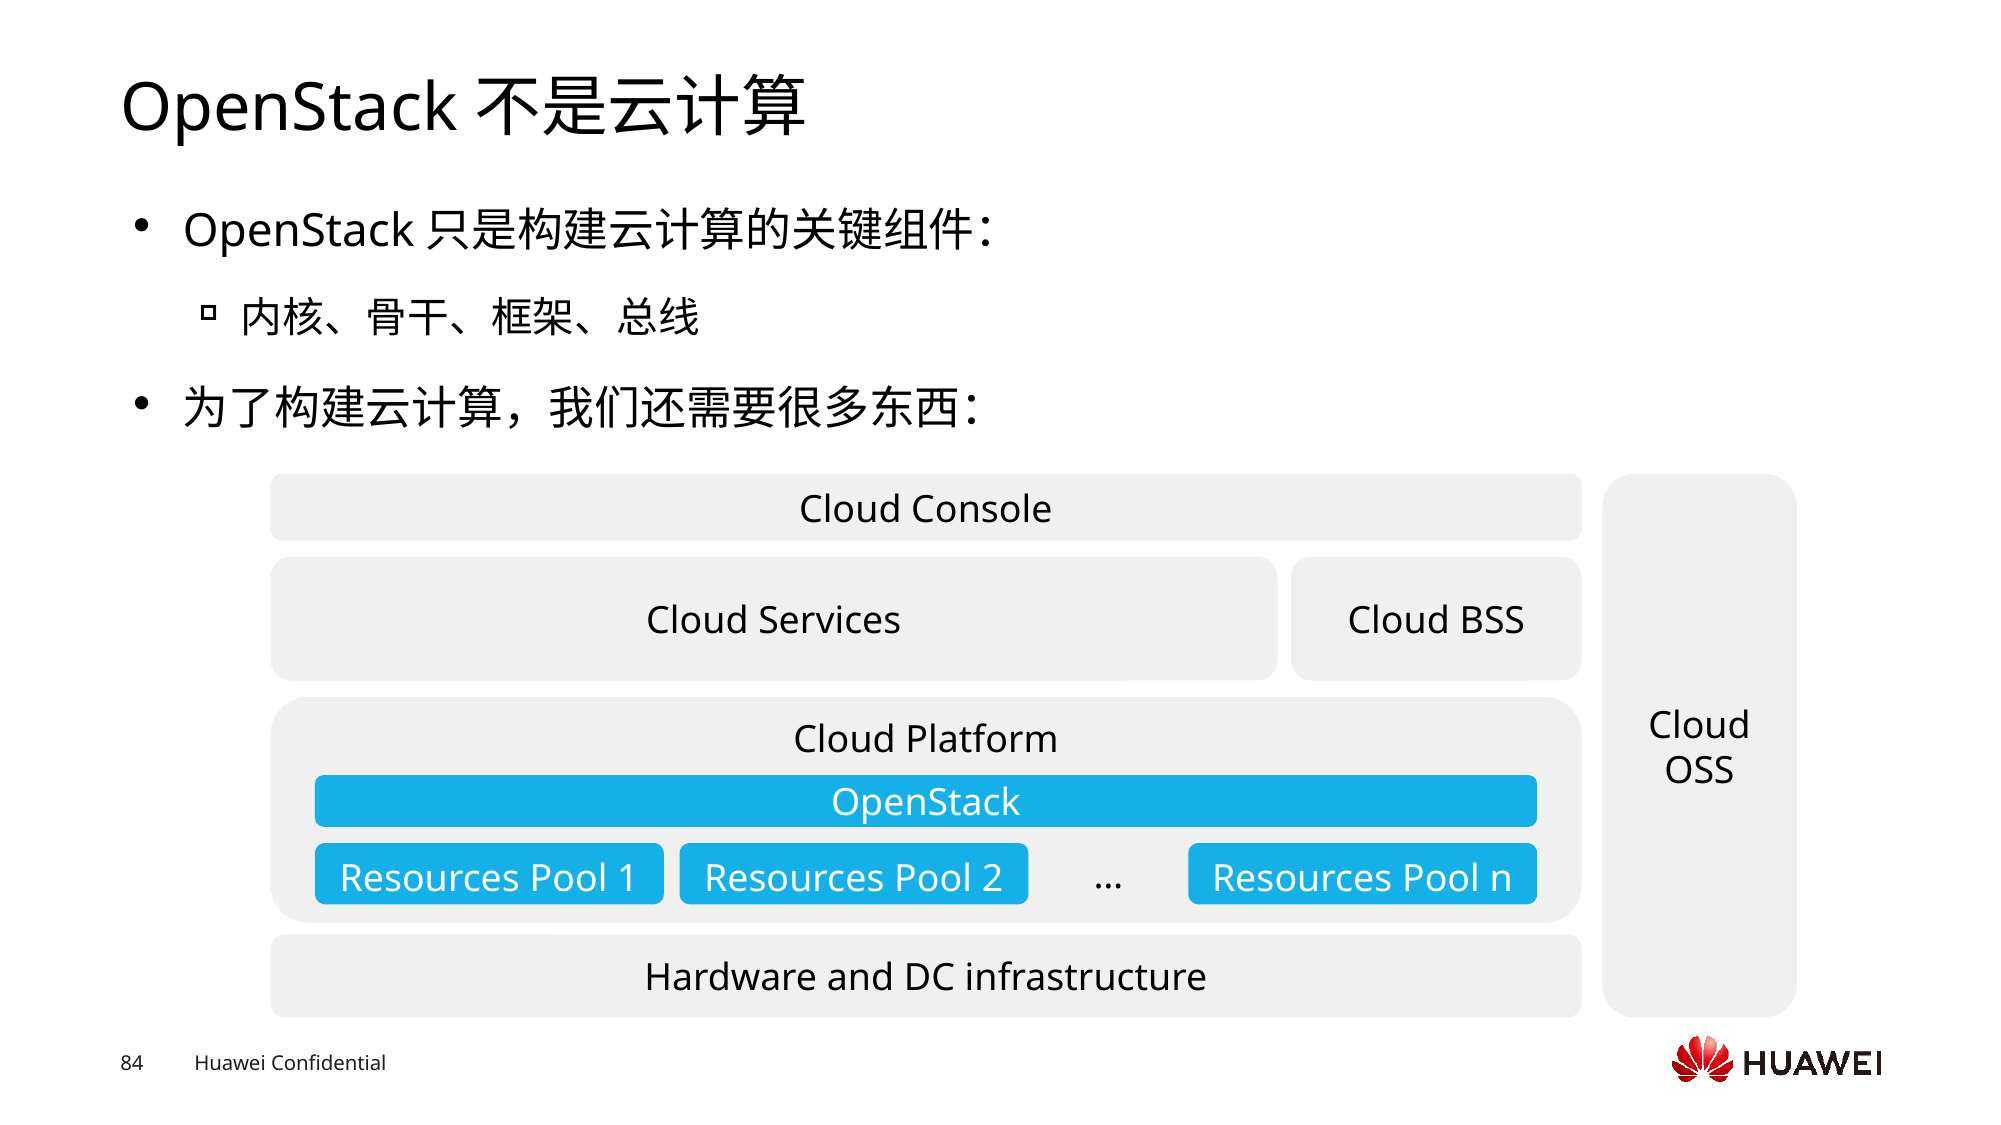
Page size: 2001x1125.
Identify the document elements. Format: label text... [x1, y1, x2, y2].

text_box Resources Pool n [1188, 843, 1538, 905]
text_box Cloud BSS [1291, 556, 1582, 681]
text_box Hardware and DC infrastructure [270, 934, 1582, 1018]
text_box Resources Pool 1 [315, 843, 664, 905]
text_box Resources Pool 2 [679, 843, 1029, 905]
text_box Cloud Platform [270, 696, 1582, 923]
text_box Cloud Services [270, 556, 1278, 681]
text_box … [1044, 843, 1173, 903]
text_box Cloud OSS [1602, 473, 1797, 1018]
title OpenStack不是云计算 [120, 73, 1880, 154]
text_box Cloud Console [270, 473, 1582, 541]
text_box OpenStack [314, 775, 1538, 827]
list OpenStack只是构建云计算的关键组件： 内核、骨干、框架、总线 为了构建云计算，我们还需要很多东西： [119, 171, 1881, 973]
picture [1672, 1036, 1881, 1082]
